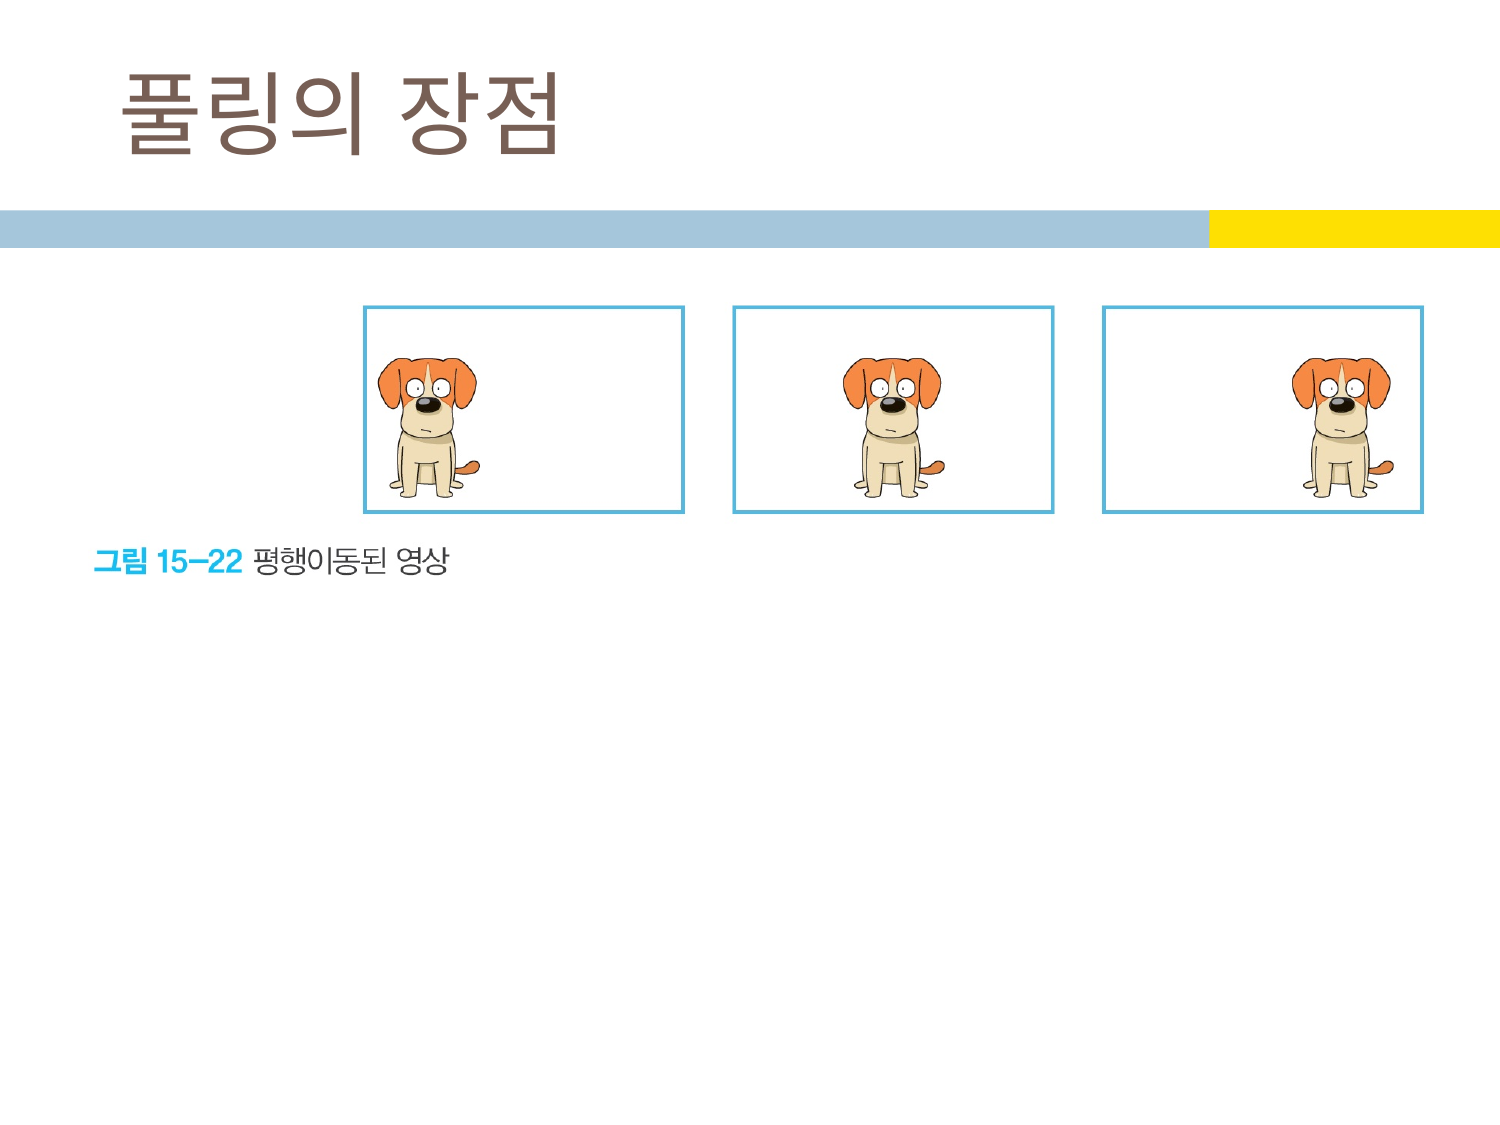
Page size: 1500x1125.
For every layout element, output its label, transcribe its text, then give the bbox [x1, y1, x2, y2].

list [88, 302, 1427, 576]
title 풀링의 장점 [103, 30, 1442, 194]
